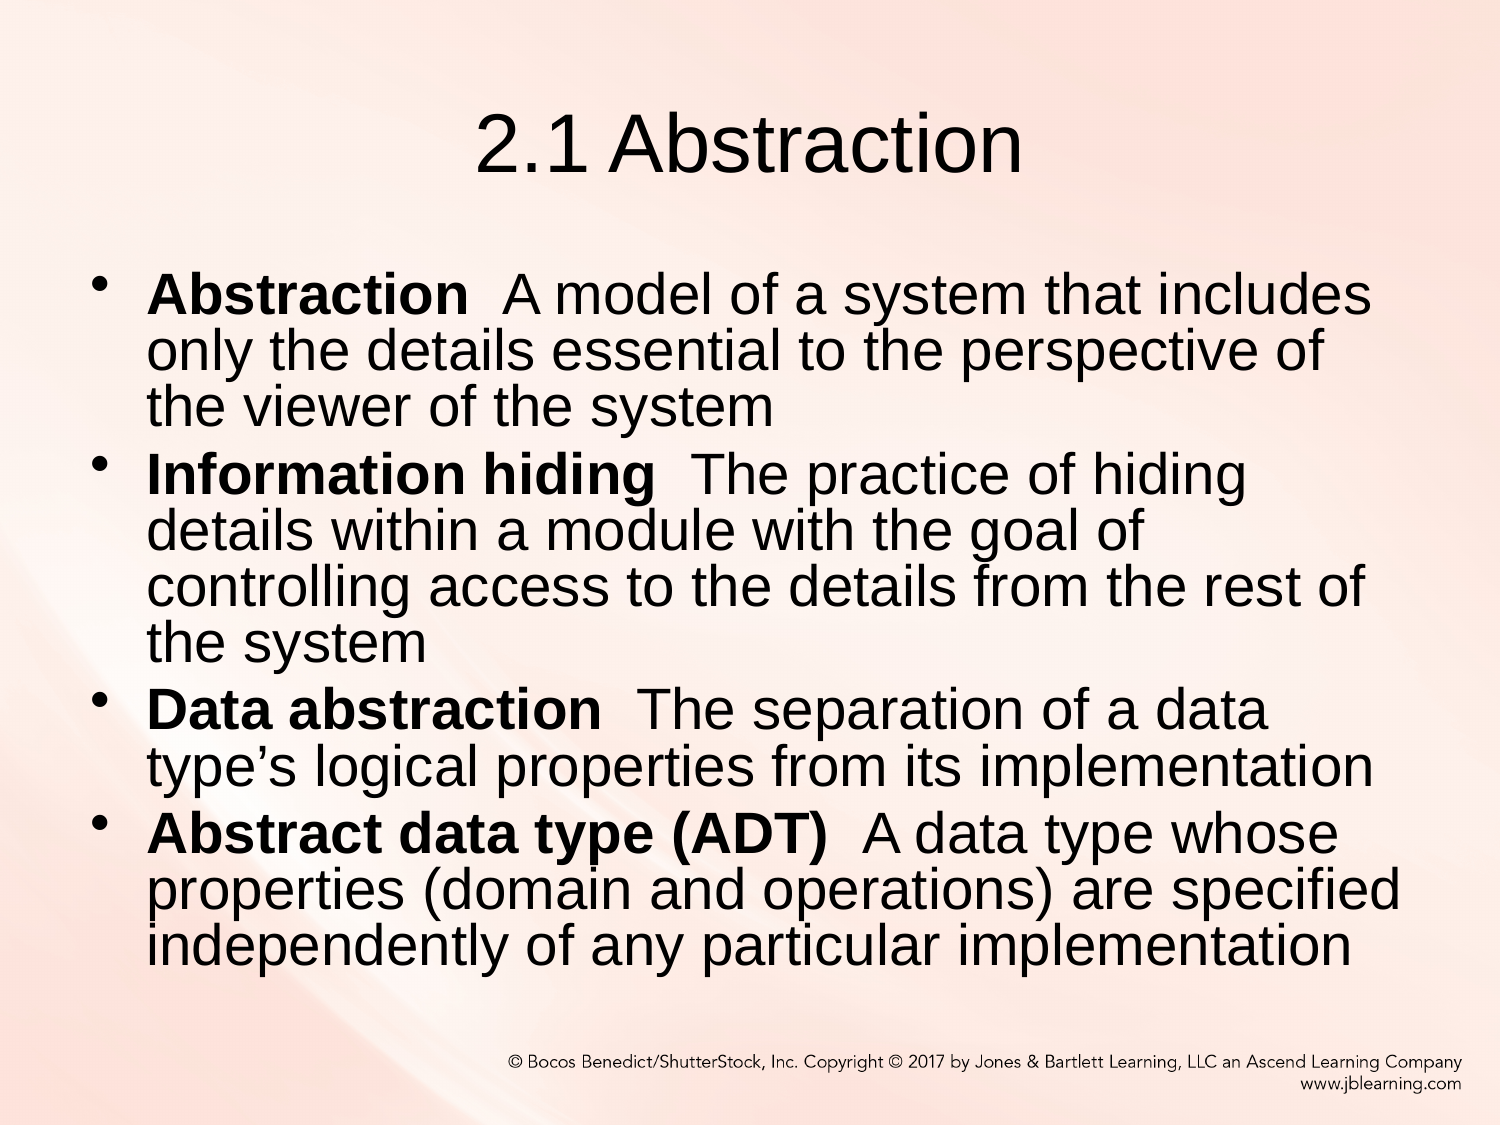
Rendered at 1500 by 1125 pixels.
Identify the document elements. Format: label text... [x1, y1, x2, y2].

title 2.1 Abstraction [75, 45, 1425, 233]
list Abstraction A model of a system that includes only the details essential to the perspective of the viewer of the system Information hiding The practice of hiding details within a module with the goal of controlling access to the details from the rest of the system Data abstraction The separation of a data type’s logical properties from its implementation Abstract data type (ADT) A data type whose properties (domain and operations) are specified independently of any particular implementation [75, 262, 1425, 1005]
picture [0, 0, 1500, 1125]
